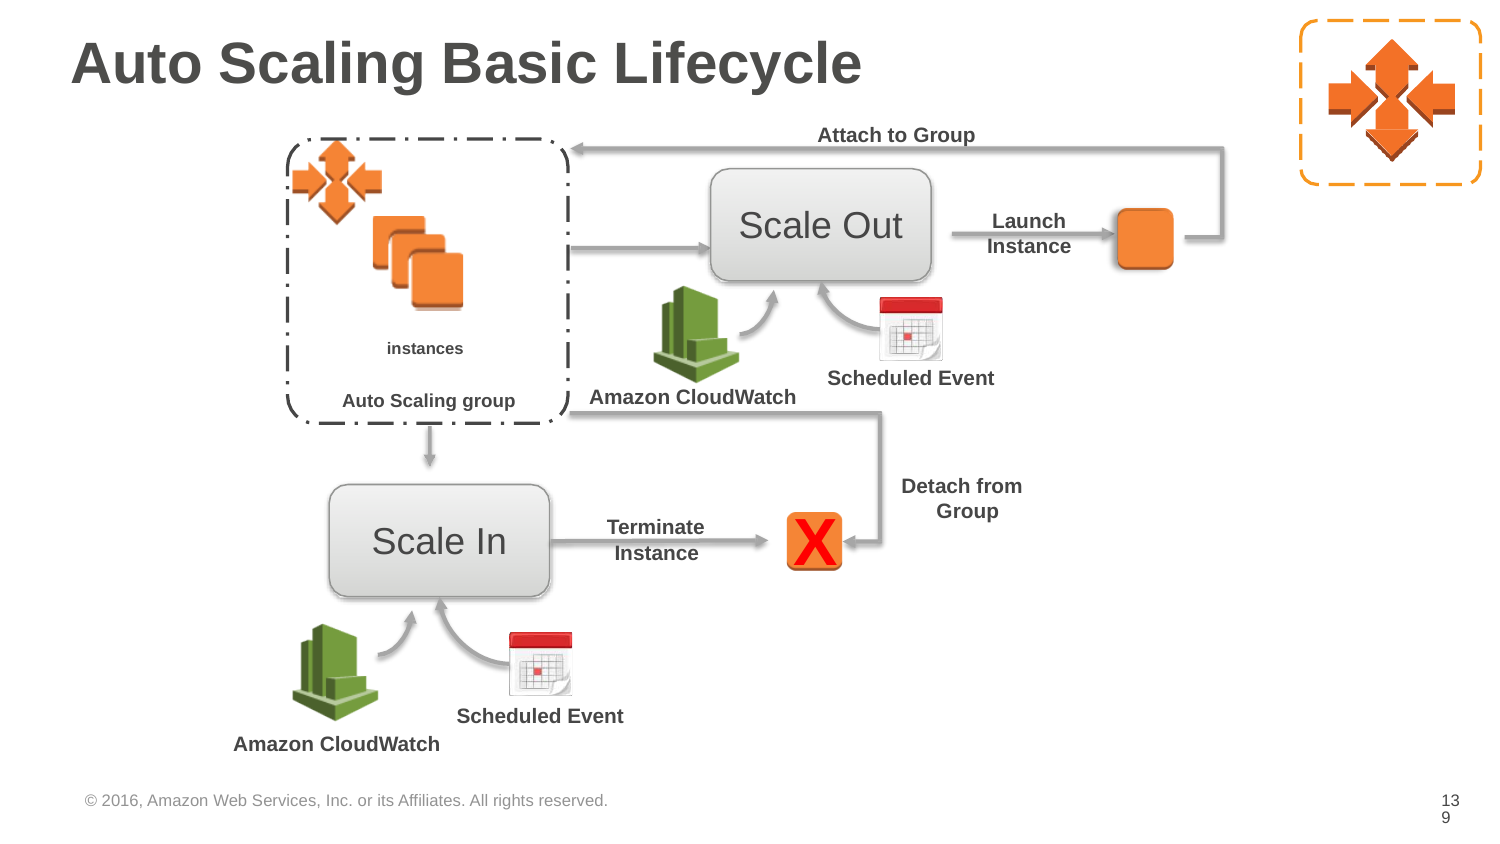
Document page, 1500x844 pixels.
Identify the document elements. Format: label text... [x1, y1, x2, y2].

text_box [287, 138, 538, 424]
footer © 2016, Amazon Web Services, Inc. or its Affiliates. All rights reserved. [82, 789, 613, 844]
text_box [1300, 20, 1481, 185]
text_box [321, 264, 414, 592]
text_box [419, 225, 1120, 677]
slide_number ‹#› [1426, 789, 1467, 844]
text_box Scheduled Event Amazon CloudWatch [231, 696, 627, 756]
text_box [292, 593, 573, 722]
text_box Attach to Group [815, 119, 978, 130]
title Auto Scaling Basic Lifecycle [68, 22, 866, 166]
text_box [543, 131, 1232, 565]
